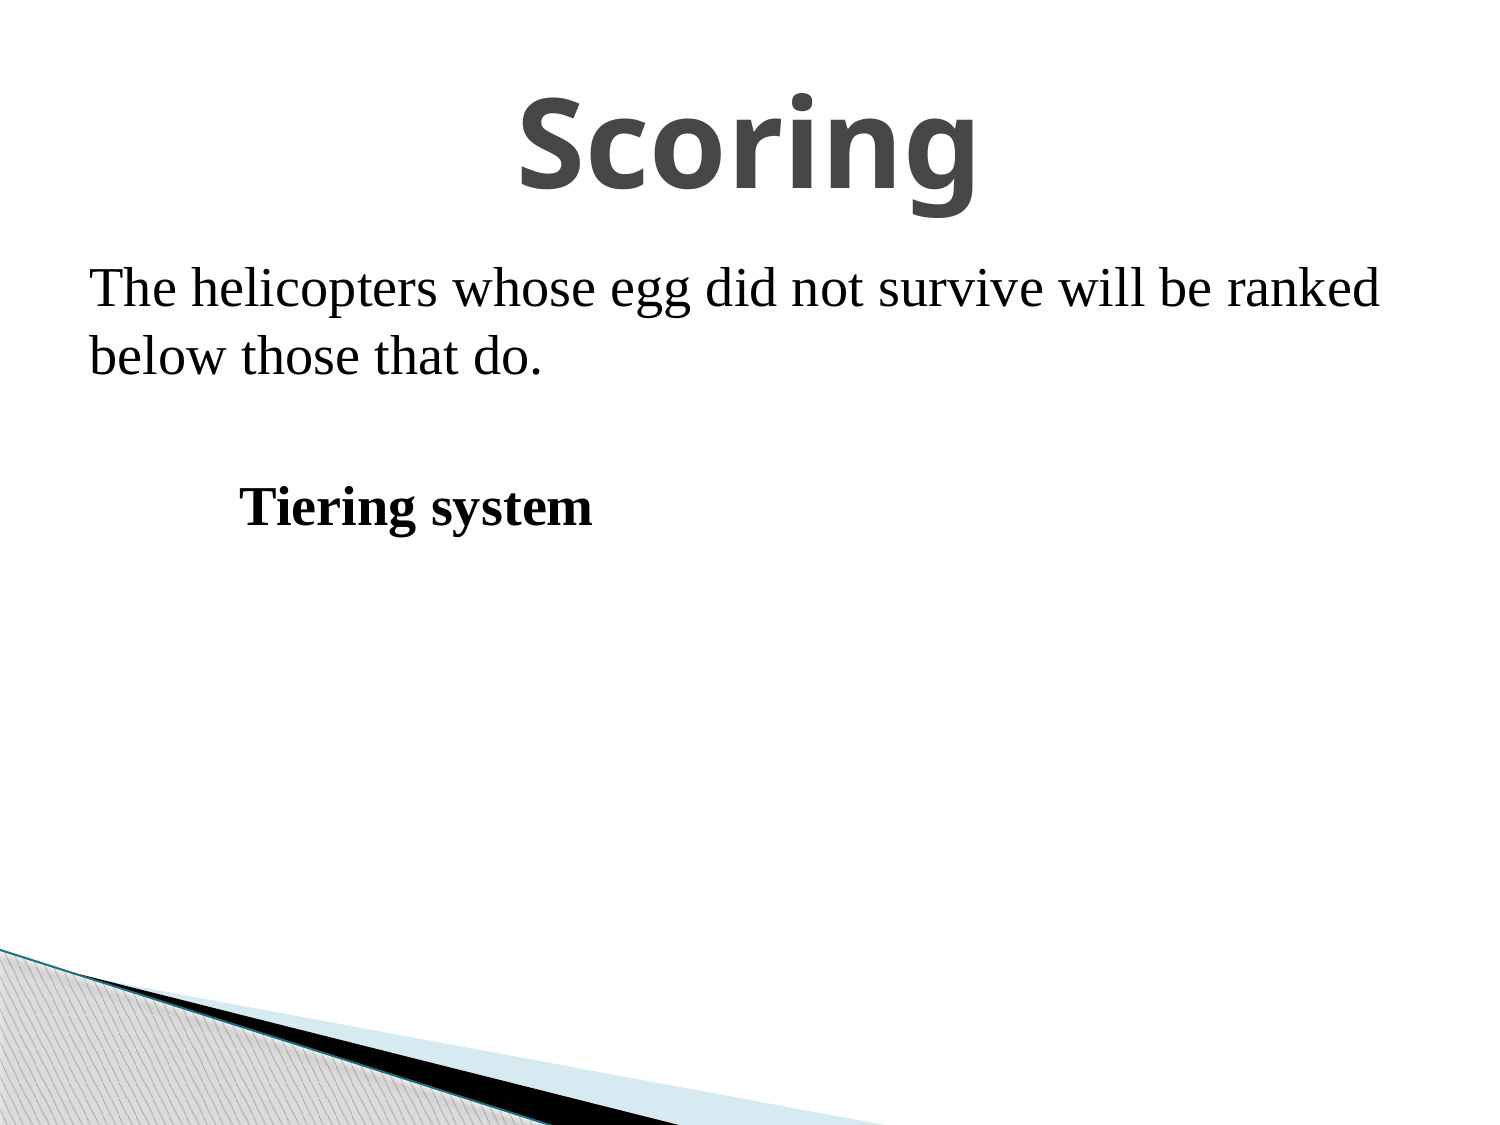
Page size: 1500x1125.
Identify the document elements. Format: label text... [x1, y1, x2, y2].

list The helicopters whose egg did not survive will be ranked below those that do. Tiering system [75, 243, 1425, 986]
title Scoring [75, 45, 1425, 233]
